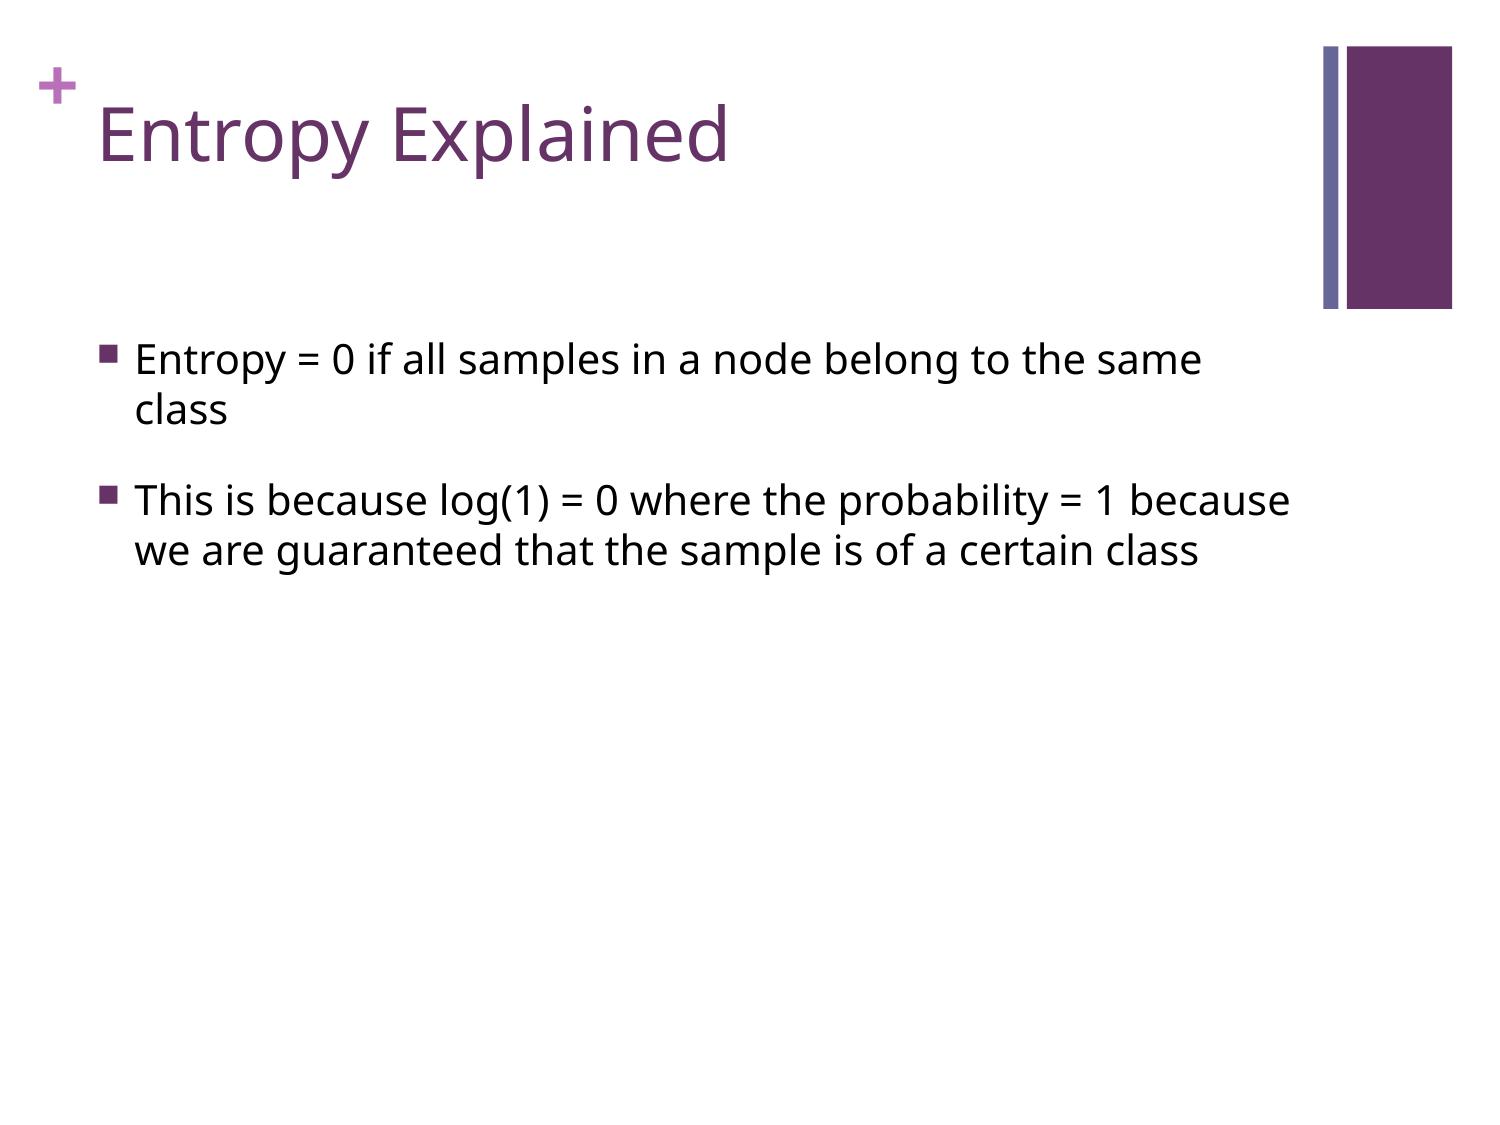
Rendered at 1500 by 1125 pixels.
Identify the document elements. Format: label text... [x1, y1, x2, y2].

list Entropy = 0 if all samples in a node belong to the same class This is because log(1) = 0 where the probability = 1 because we are guaranteed that the sample is of a certain class [81, 324, 1322, 1005]
title Entropy Explained [81, 79, 1322, 263]
